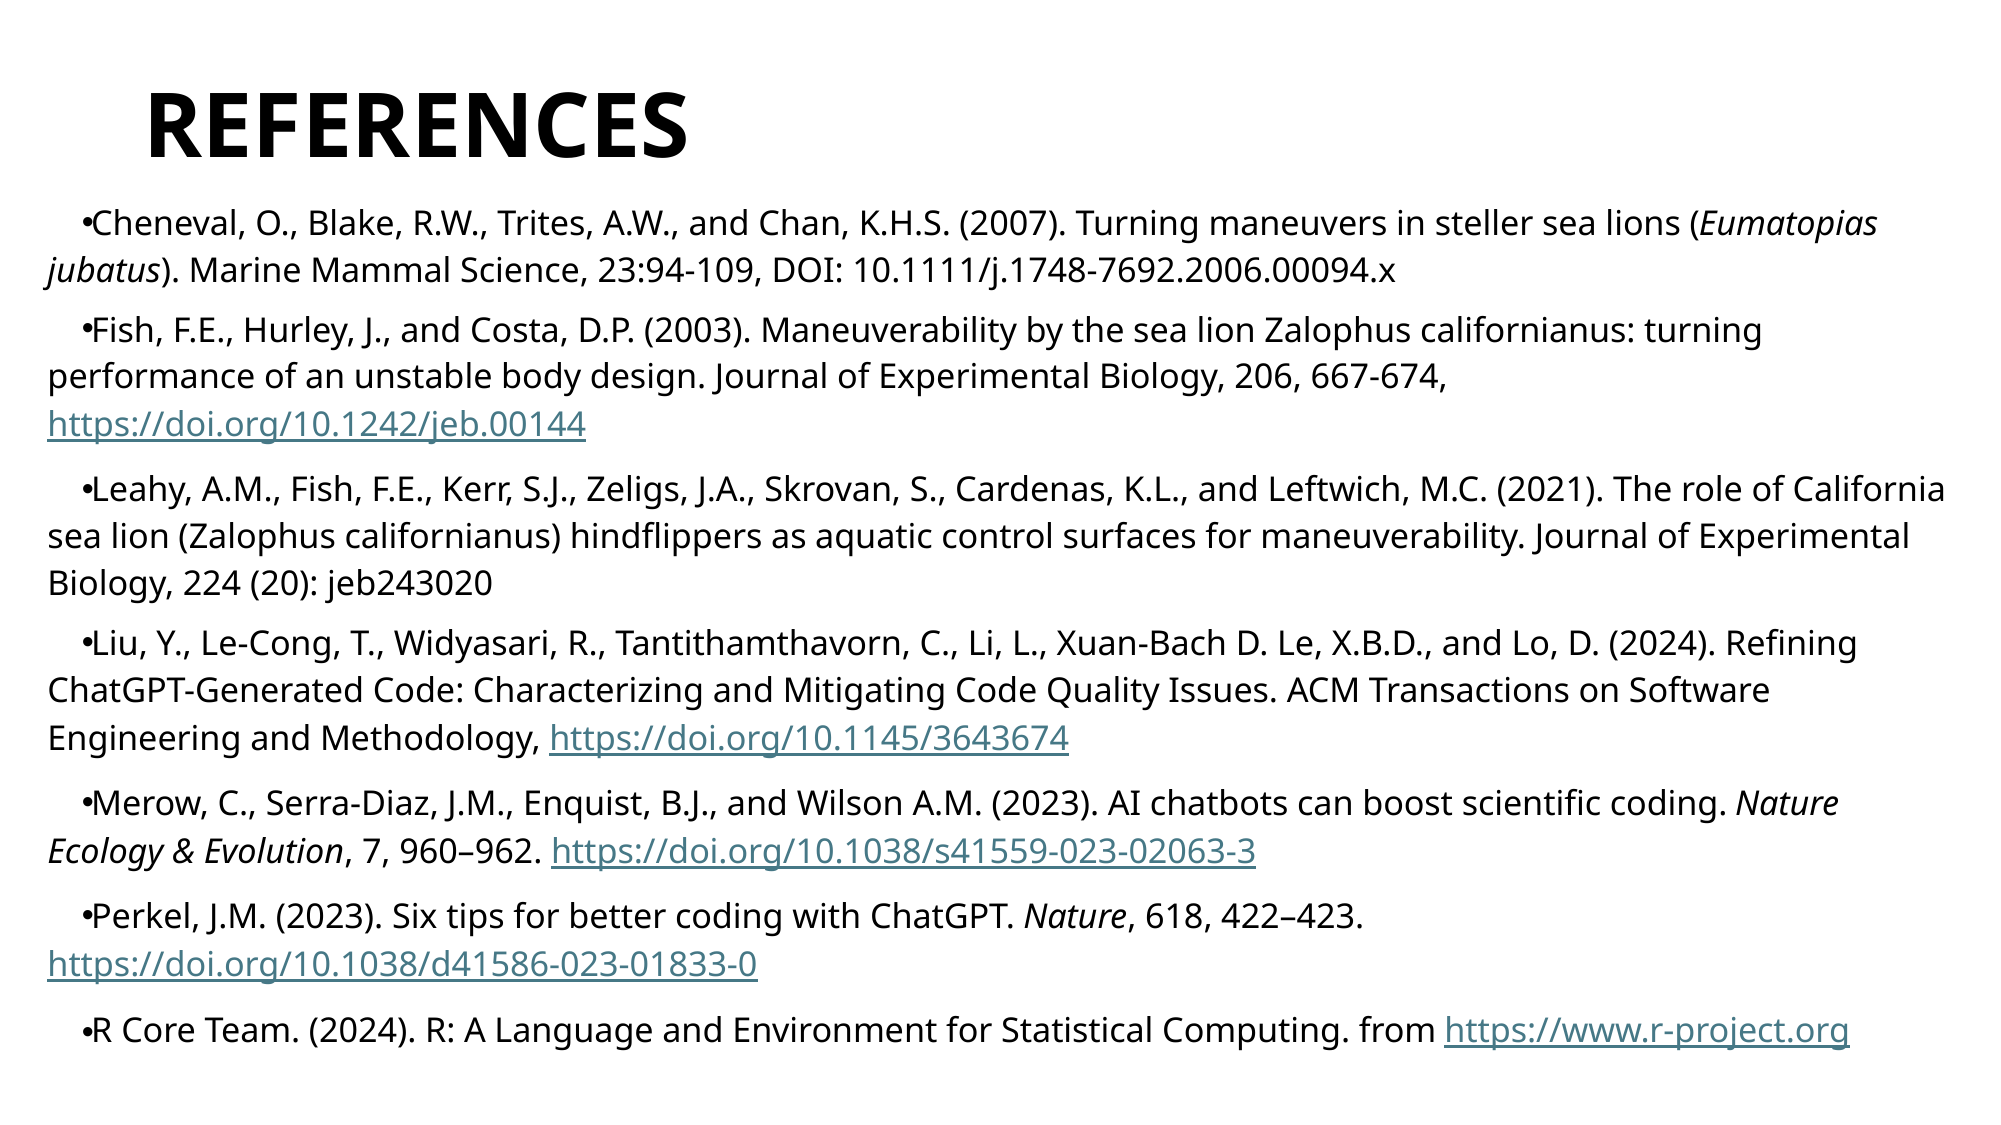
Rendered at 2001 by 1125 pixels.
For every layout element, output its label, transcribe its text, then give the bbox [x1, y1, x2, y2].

text_box REFERENCES [128, 53, 1299, 185]
list Cheneval, O., Blake, R.W., Trites, A.W., and Chan, K.H.S. (2007). Turning maneuvers in steller sea lions (Eumatopias jubatus). Marine Mammal Science, 23:94-109, DOI: 10.1111/j.1748-7692.2006.00094.x Fish, F.E., Hurley, J., and Costa, D.P. (2003). Maneuverability by the sea lion Zalophus californianus: turning performance of an unstable body design. Journal of Experimental Biology, 206, 667-674, https://doi.org/10.1242/jeb.00144 Leahy, A.M., Fish, F.E., Kerr, S.J., Zeligs, J.A., Skrovan, S., Cardenas, K.L., and Leftwich, M.C. (2021). The role of California sea lion (Zalophus californianus) hindflippers as aquatic control surfaces for maneuverability. Journal of Experimental Biology, 224 (20): jeb243020 Liu, Y., Le-Cong, T., Widyasari, R., Tantithamthavorn, C., Li, L., Xuan-Bach D. Le, X.B.D., and Lo, D. (2024). Refining ChatGPT-Generated Code: Characterizing and Mitigating Code Quality Issues. ACM Transactions on Software Engineering and Methodology, https://doi.org/10.1145/3643674 Merow, C., Serra-Diaz, J.M., Enquist, B.J., and Wilson A.M. (2023). AI chatbots can boost scientific coding. Nature Ecology & Evolution, 7, 960–962. https://doi.org/10.1038/s41559-023-02063-3 Perkel, J.M. (2023). Six tips for better coding with ChatGPT. Nature, 618, 422–423. https://doi.org/10.1038/d41586-023-01833-0 R Core Team. (2024). R: A Language and Environment for Statistical Computing. from https://www.r-project.org [32, 187, 1986, 1069]
